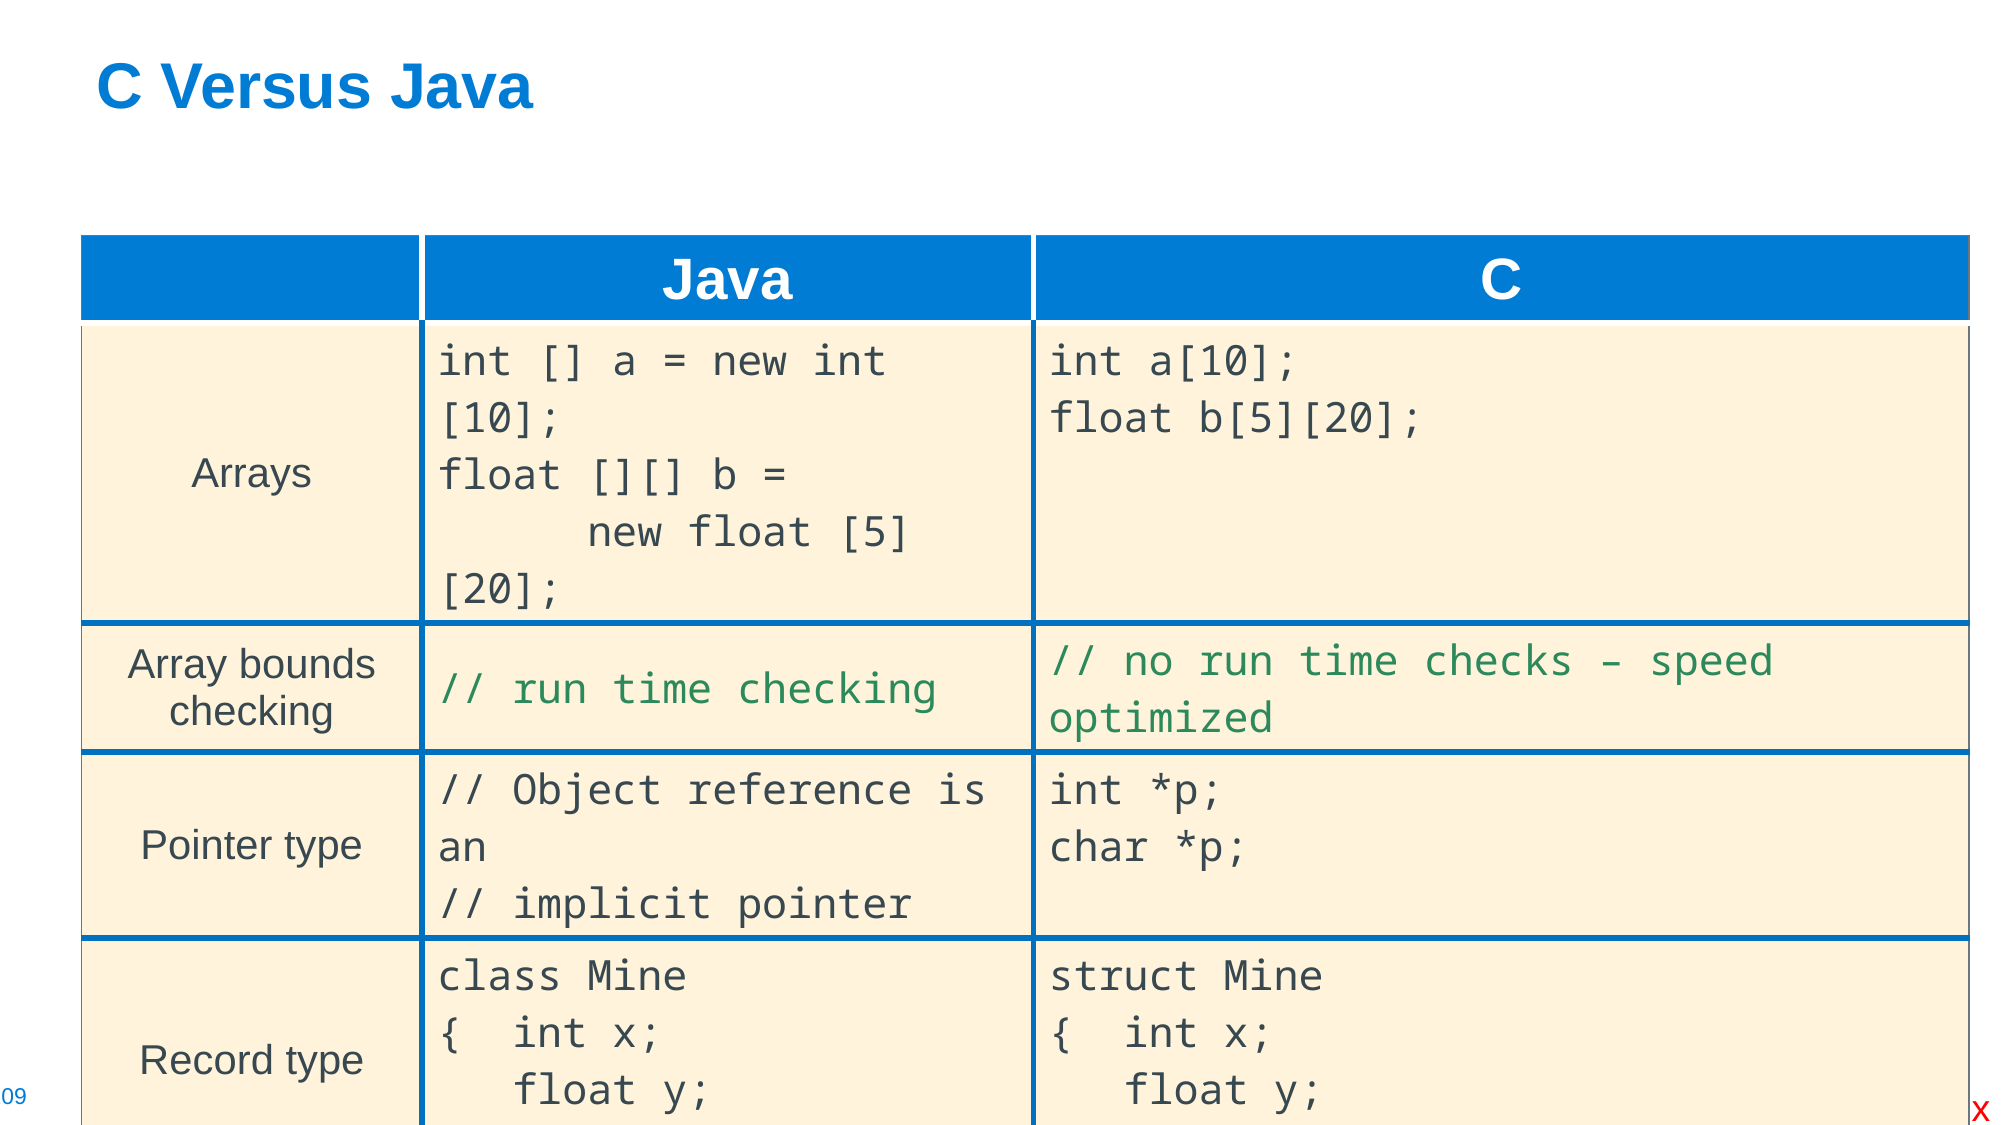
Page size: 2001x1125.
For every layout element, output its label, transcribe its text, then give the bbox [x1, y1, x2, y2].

text_box x [1956, 1076, 2000, 1125]
table_header Java [425, 236, 1031, 320]
table_header [82, 236, 419, 320]
table_cell Array bounds checking [82, 626, 419, 749]
table_cell // no run time checks – speed optimized [1036, 626, 1968, 749]
table_cell Record type [82, 941, 419, 1125]
table_cell Arrays [82, 326, 419, 620]
table_cell Pointer type [82, 755, 419, 935]
table_cell // Object reference is an // implicit pointer [425, 755, 1031, 935]
table_cell int a[10]; float b[5][20]; [1036, 326, 1968, 620]
table_cell // run time checking [425, 626, 1031, 749]
table_cell struct Mine { int x; float y; }; [1036, 941, 1968, 1125]
table_header C [1036, 236, 1968, 320]
table_cell int [] a = new int [10]; float [][] b = new float [5][20]; [425, 326, 1031, 620]
table_cell int *p; char *p; [1036, 755, 1968, 935]
title C Versus Java [81, 13, 1807, 131]
table_cell class Mine { int x; float y; } [425, 941, 1031, 1125]
